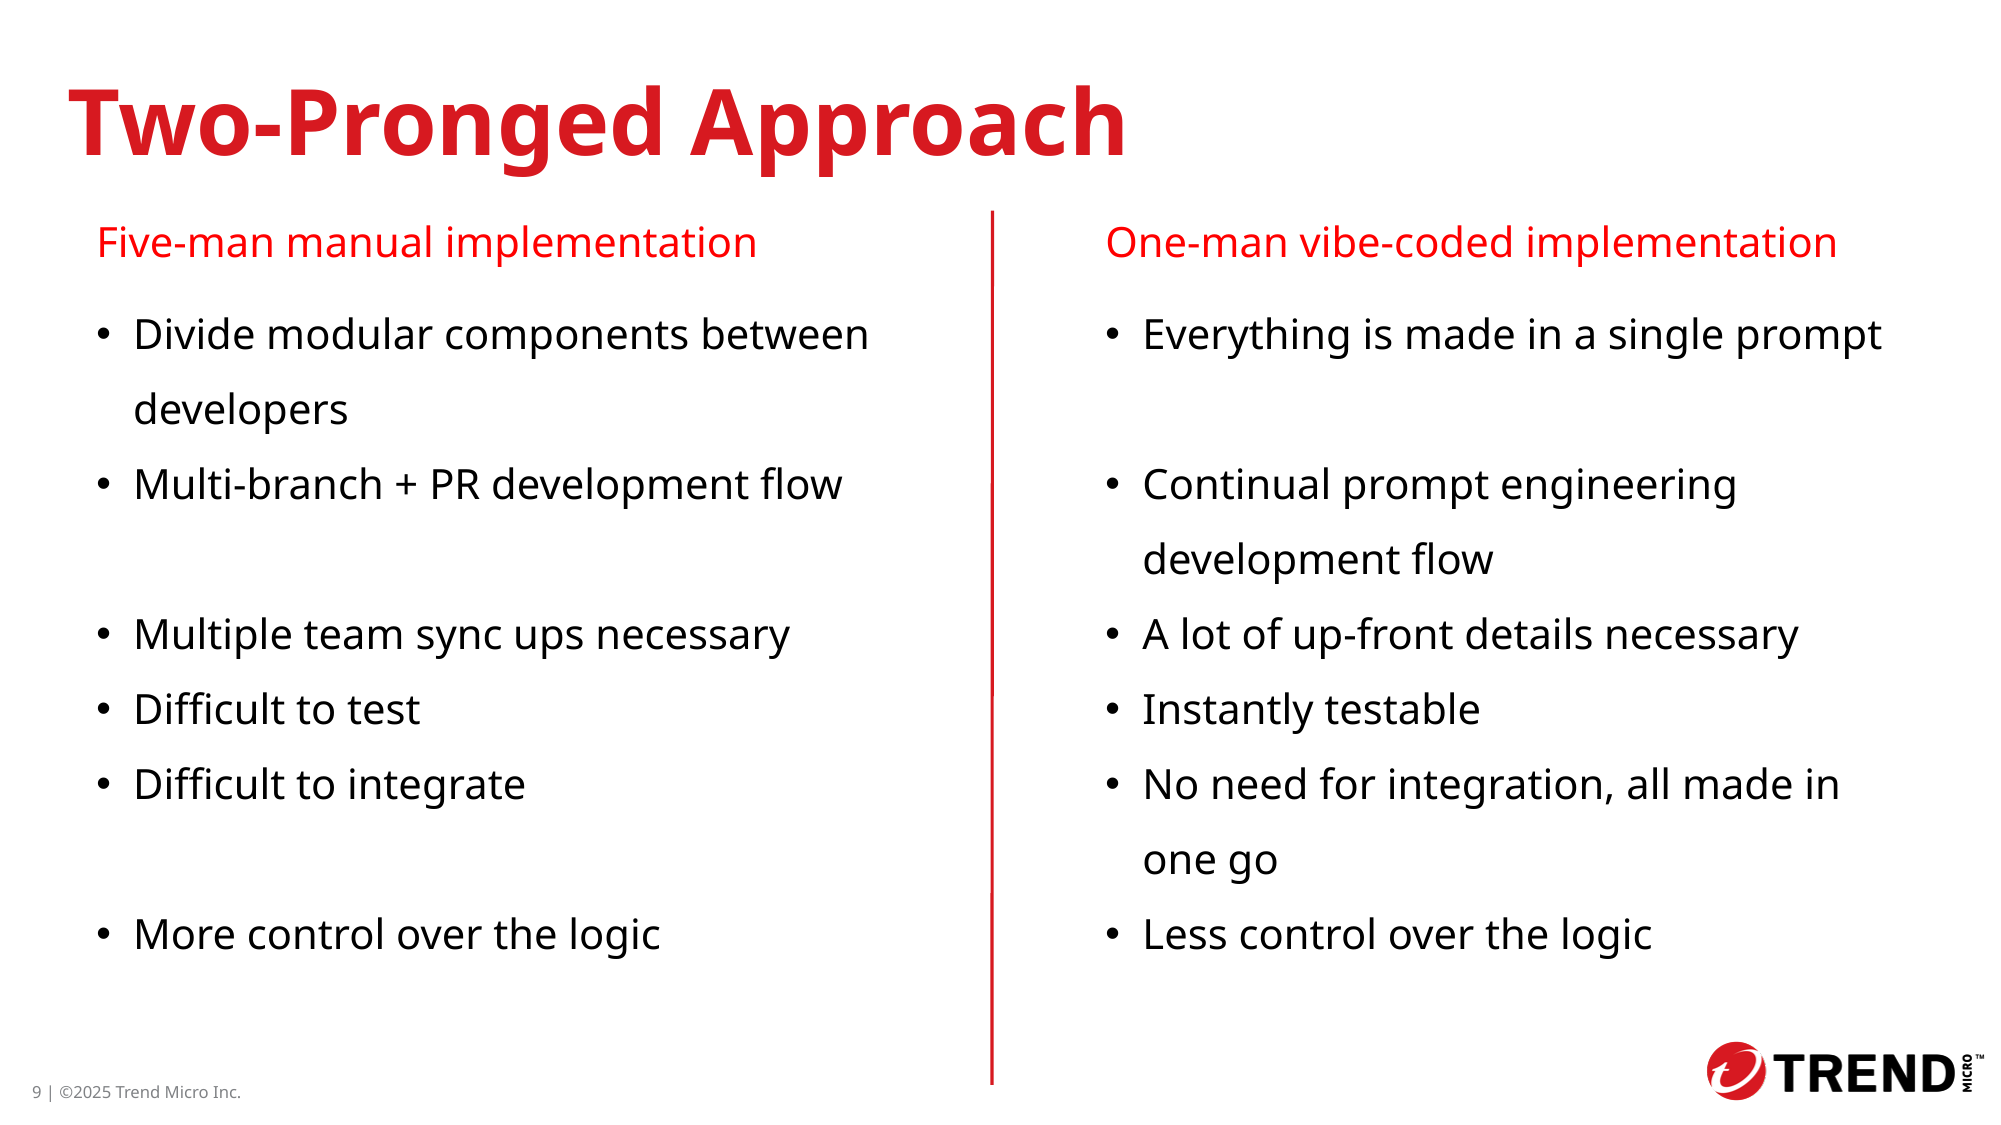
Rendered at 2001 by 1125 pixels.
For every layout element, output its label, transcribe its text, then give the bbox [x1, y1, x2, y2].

text_box One-man vibe-coded implementation Everything is made in a single prompt Continual prompt engineering development flow A lot of up-front details necessary Instantly testable No need for integration, all made in one go Less control over the logic [1090, 208, 1906, 1006]
picture [1673, 1017, 2001, 1125]
title Two-Pronged Approach [52, 56, 1949, 183]
text_box Five-man manual implementation Divide modular components between developers Multi-branch + PR development flow Multiple team sync ups necessary Difficult to test Difficult to integrate More control over the logic [81, 208, 918, 1119]
